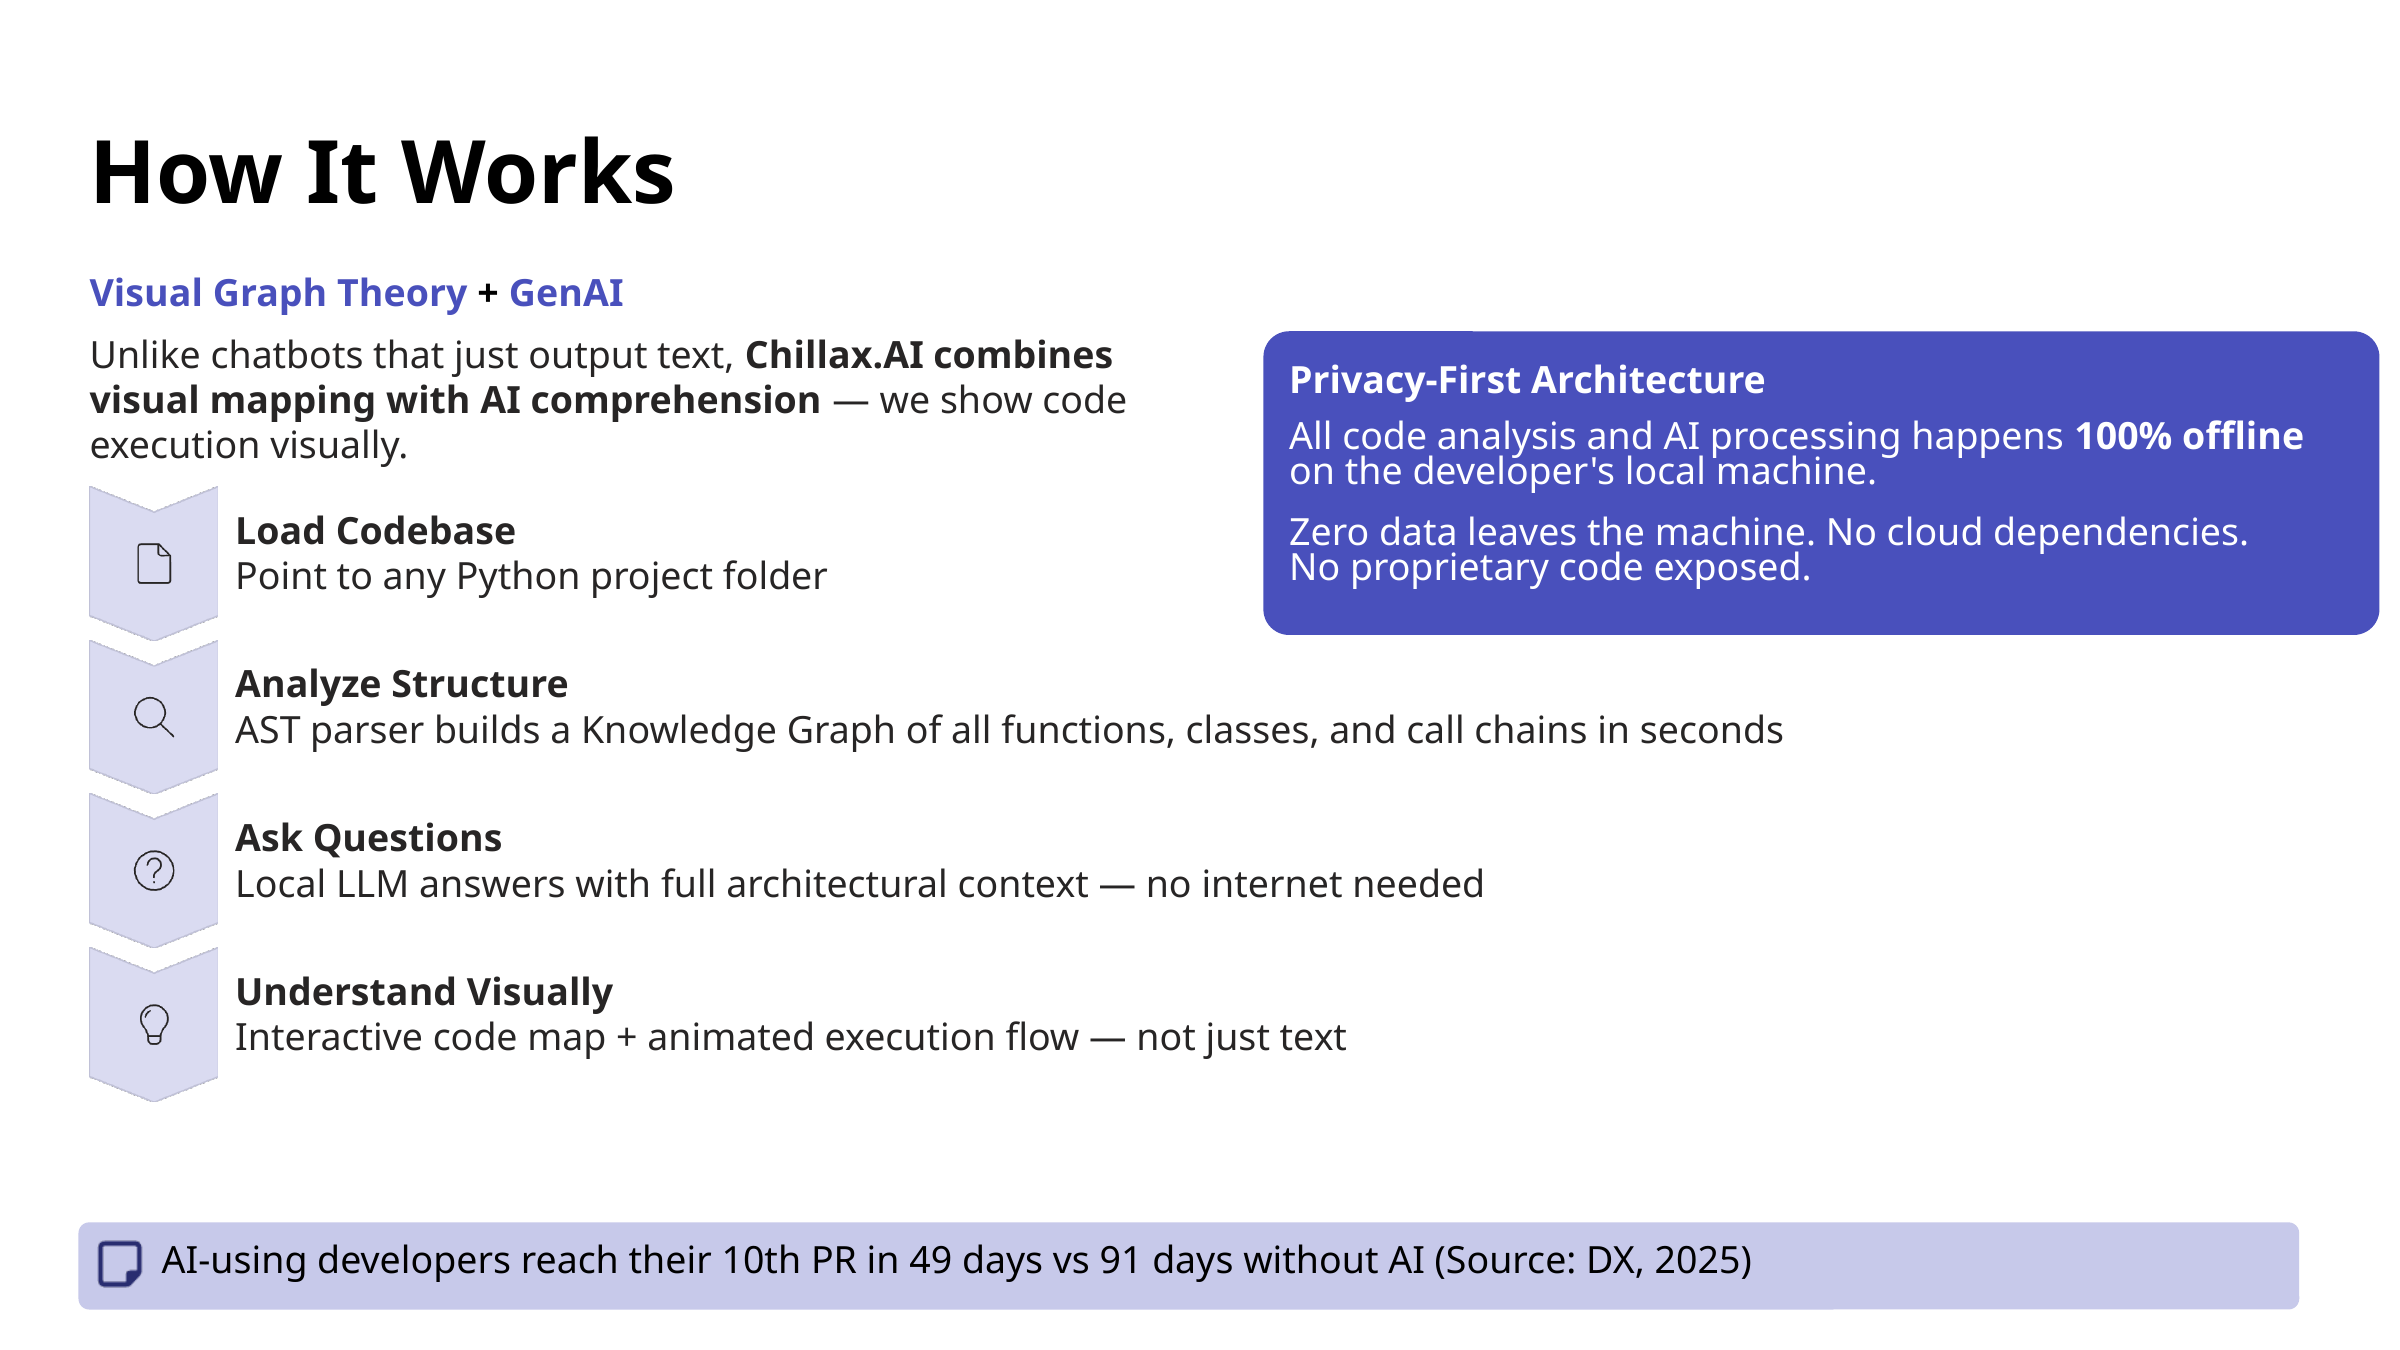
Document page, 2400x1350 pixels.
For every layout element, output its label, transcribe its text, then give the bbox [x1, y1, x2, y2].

picture [1798, 1238, 2389, 1341]
text_box Visual Graph Theory + GenAI [89, 265, 634, 314]
text_box Zero data leaves the machine. No cloud dependencies. No proprietary code exposed. [1289, 518, 2354, 554]
text_box Point to any Python project folder [235, 562, 2311, 598]
picture [89, 486, 218, 1102]
text_box Load Codebase [235, 512, 556, 553]
picture [89, 1238, 152, 1289]
text_box How It Works [89, 141, 730, 222]
text_box Ask Questions [235, 819, 556, 860]
text_box All code analysis and AI processing happens 100% offline on the developer's local machine. [1289, 423, 2354, 493]
text_box Interactive code map + animated execution flow — not just text [235, 1023, 2311, 1059]
text_box Understand Visually [235, 973, 556, 1014]
text_box [1263, 331, 2380, 635]
text_box Unlike chatbots that just output text, Chillax.AI combines visual mapping with AI comprehension — we show code execution visually. [89, 331, 1169, 471]
text_box Analyze Structure [235, 665, 556, 706]
text_box AI-using developers reach their 10th PR in 49 days vs 91 days without AI (Source: DX, 2025) [161, 1246, 1798, 1281]
text_box AST parser builds a Knowledge Graph of all functions, classes, and call chains in seconds [235, 716, 2311, 751]
text_box Local LLM answers with full architectural context — no internet needed [235, 870, 2311, 905]
text_box Privacy-First Architecture [1289, 352, 1775, 401]
text_box [78, 1222, 2300, 1310]
